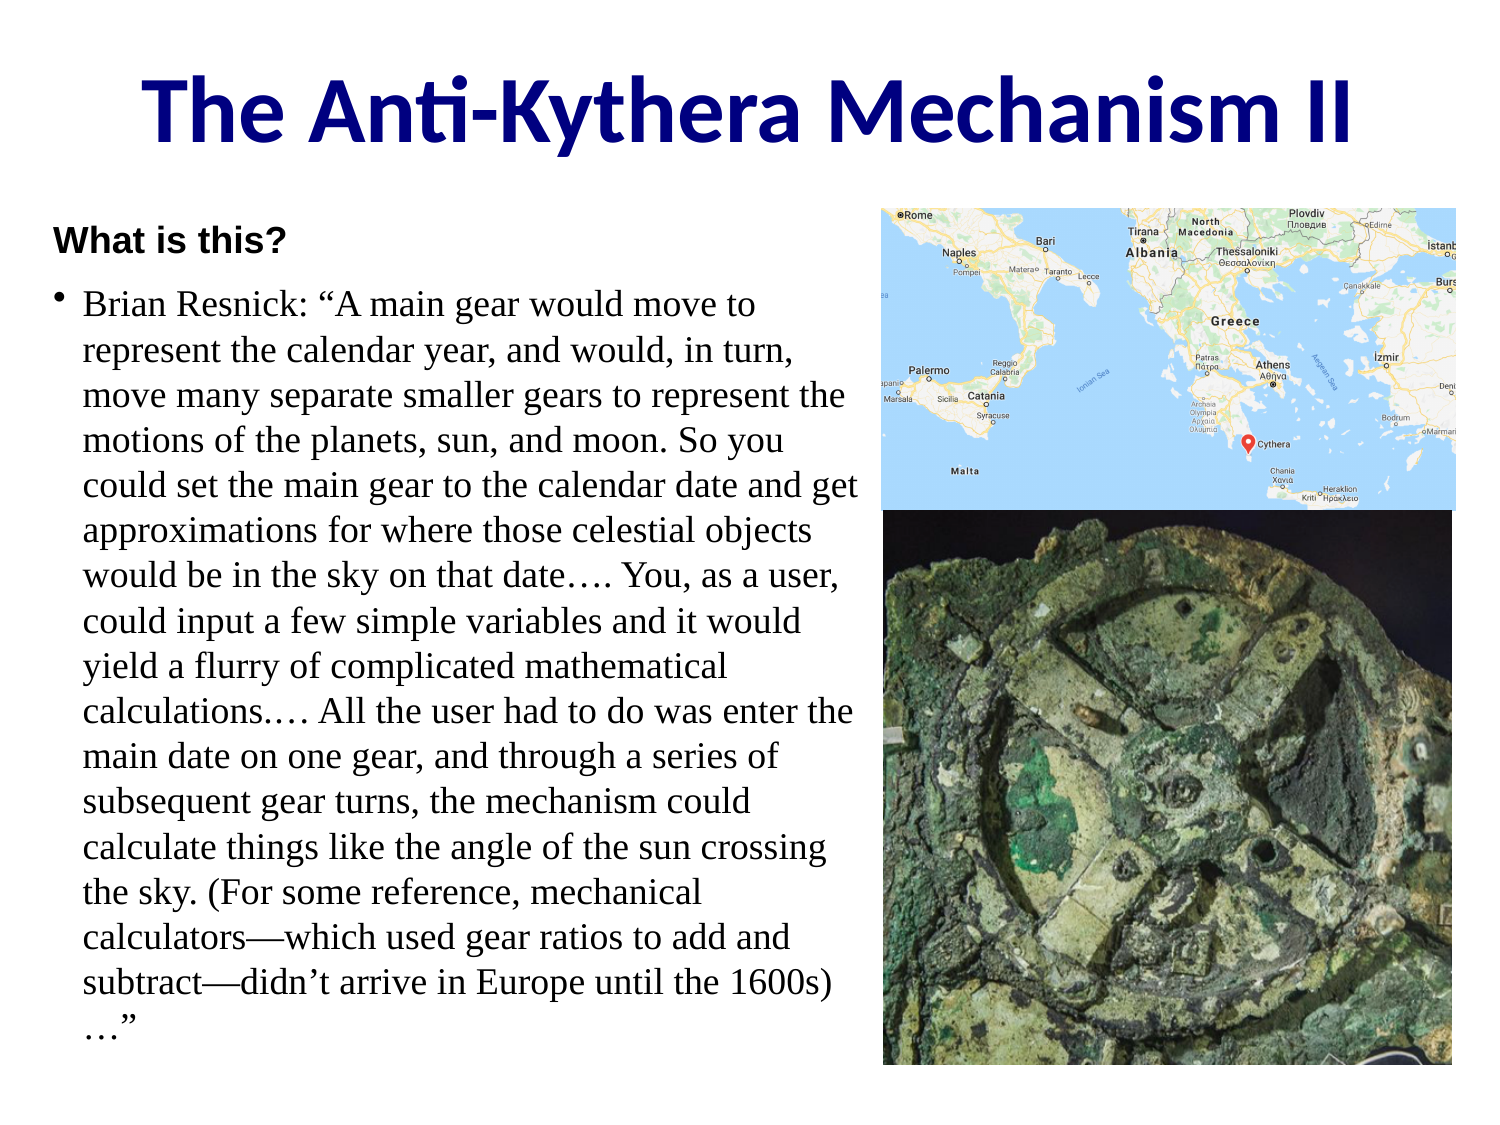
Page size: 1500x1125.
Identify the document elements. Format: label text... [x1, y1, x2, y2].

picture [881, 208, 1456, 1065]
title The Anti-Kythera Mechanism II [44, 0, 1453, 208]
list What is this? Brian Resnick: “A main gear would move to represent the calendar year, and would, in turn, move many separate smaller gears to represent the motions of the planets, sun, and moon. So you could set the main gear to the calendar date and get approximations for where those celestial objects would be in the sky on that date…. You, as a user, could input a few simple variables and it would yield a flurry of complicated mathematical calculations.… All the user had to do was enter the main date on one gear, and through a series of subsequent gear turns, the mechanism could calculate things like the angle of the sun crossing the sky. (For some reference, mechanical calculators—which used gear ratios to add and subtract—didn’t arrive in Europe until the 1600s)…” [44, 207, 883, 1065]
